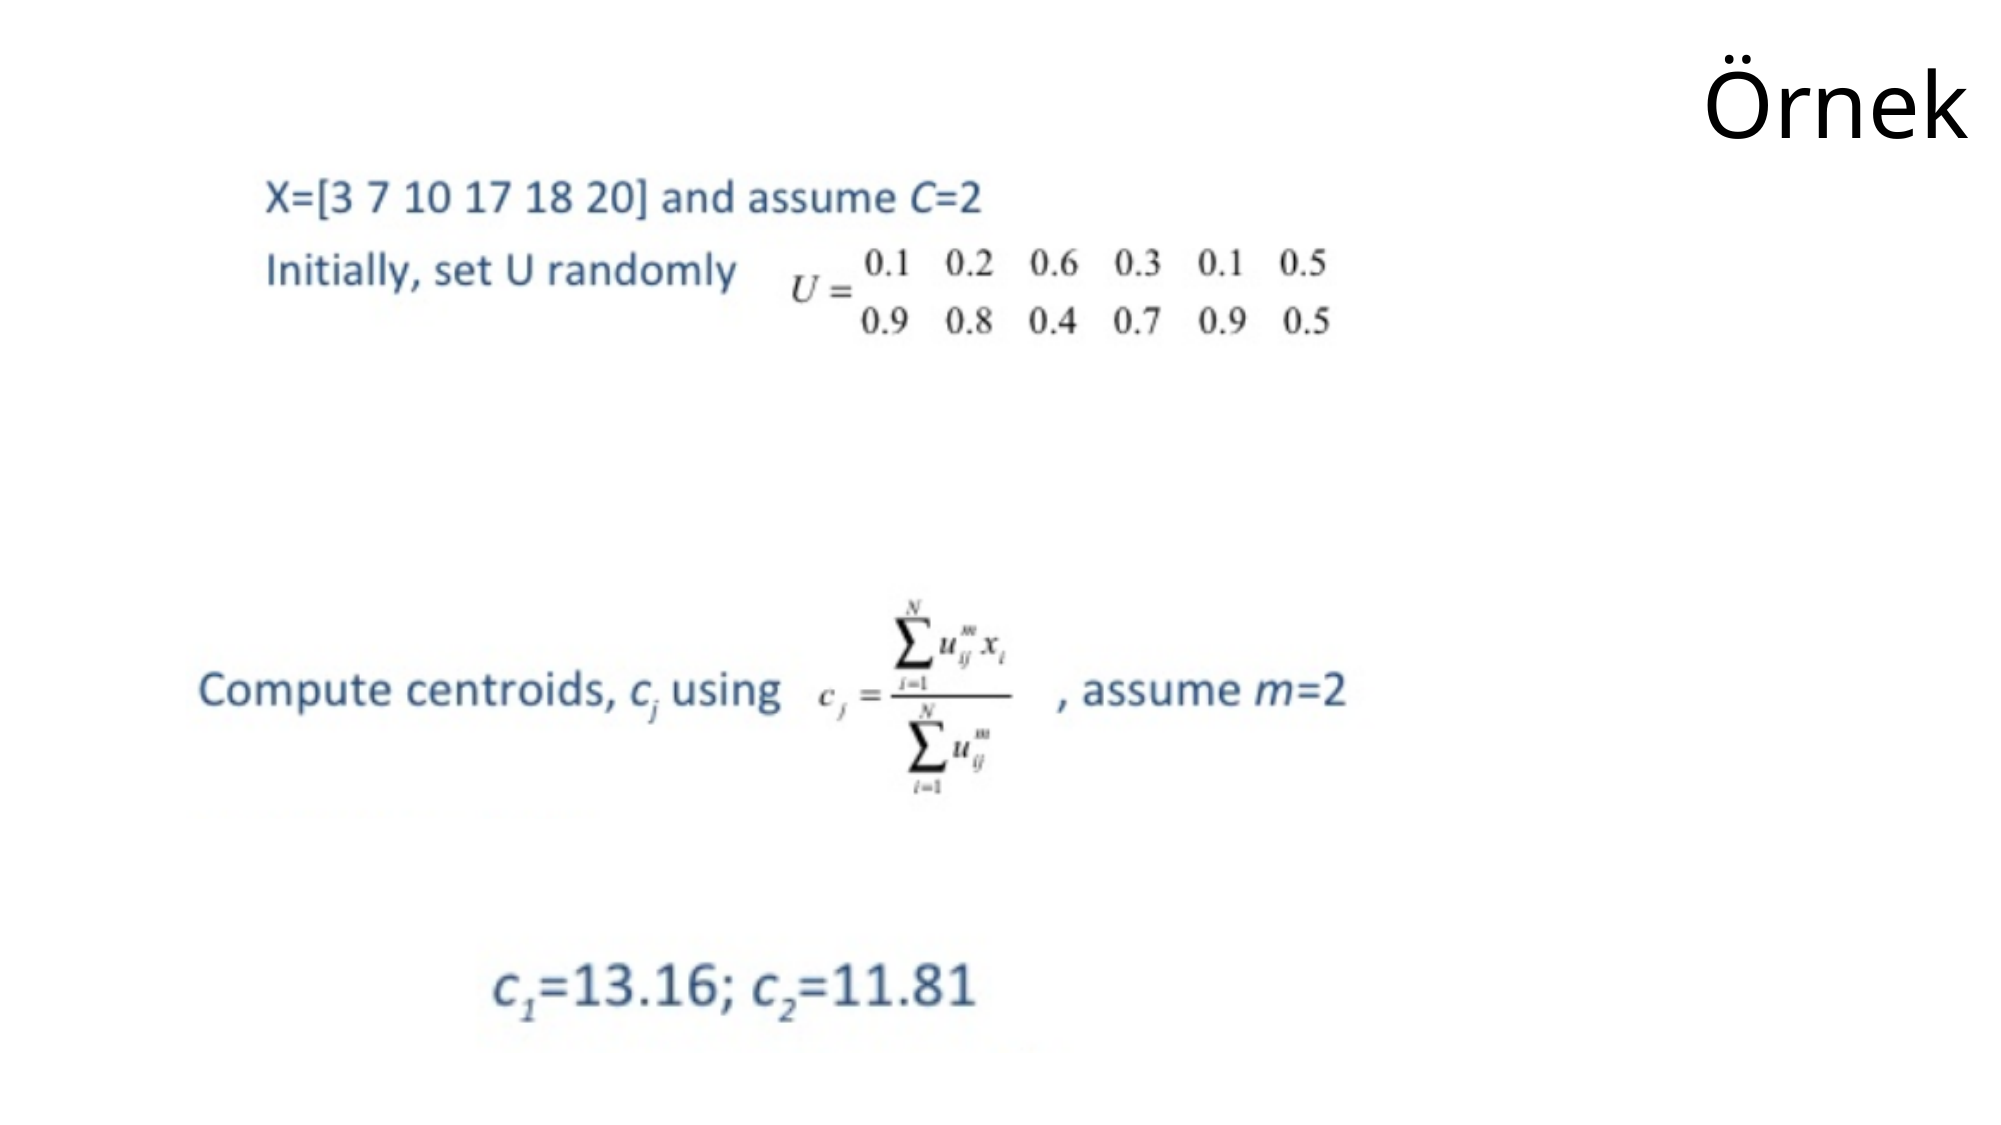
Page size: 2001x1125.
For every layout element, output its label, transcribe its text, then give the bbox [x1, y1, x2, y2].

picture [474, 926, 1074, 1053]
title Örnek [1687, 0, 2000, 218]
picture [250, 147, 1368, 373]
picture [185, 581, 1406, 819]
